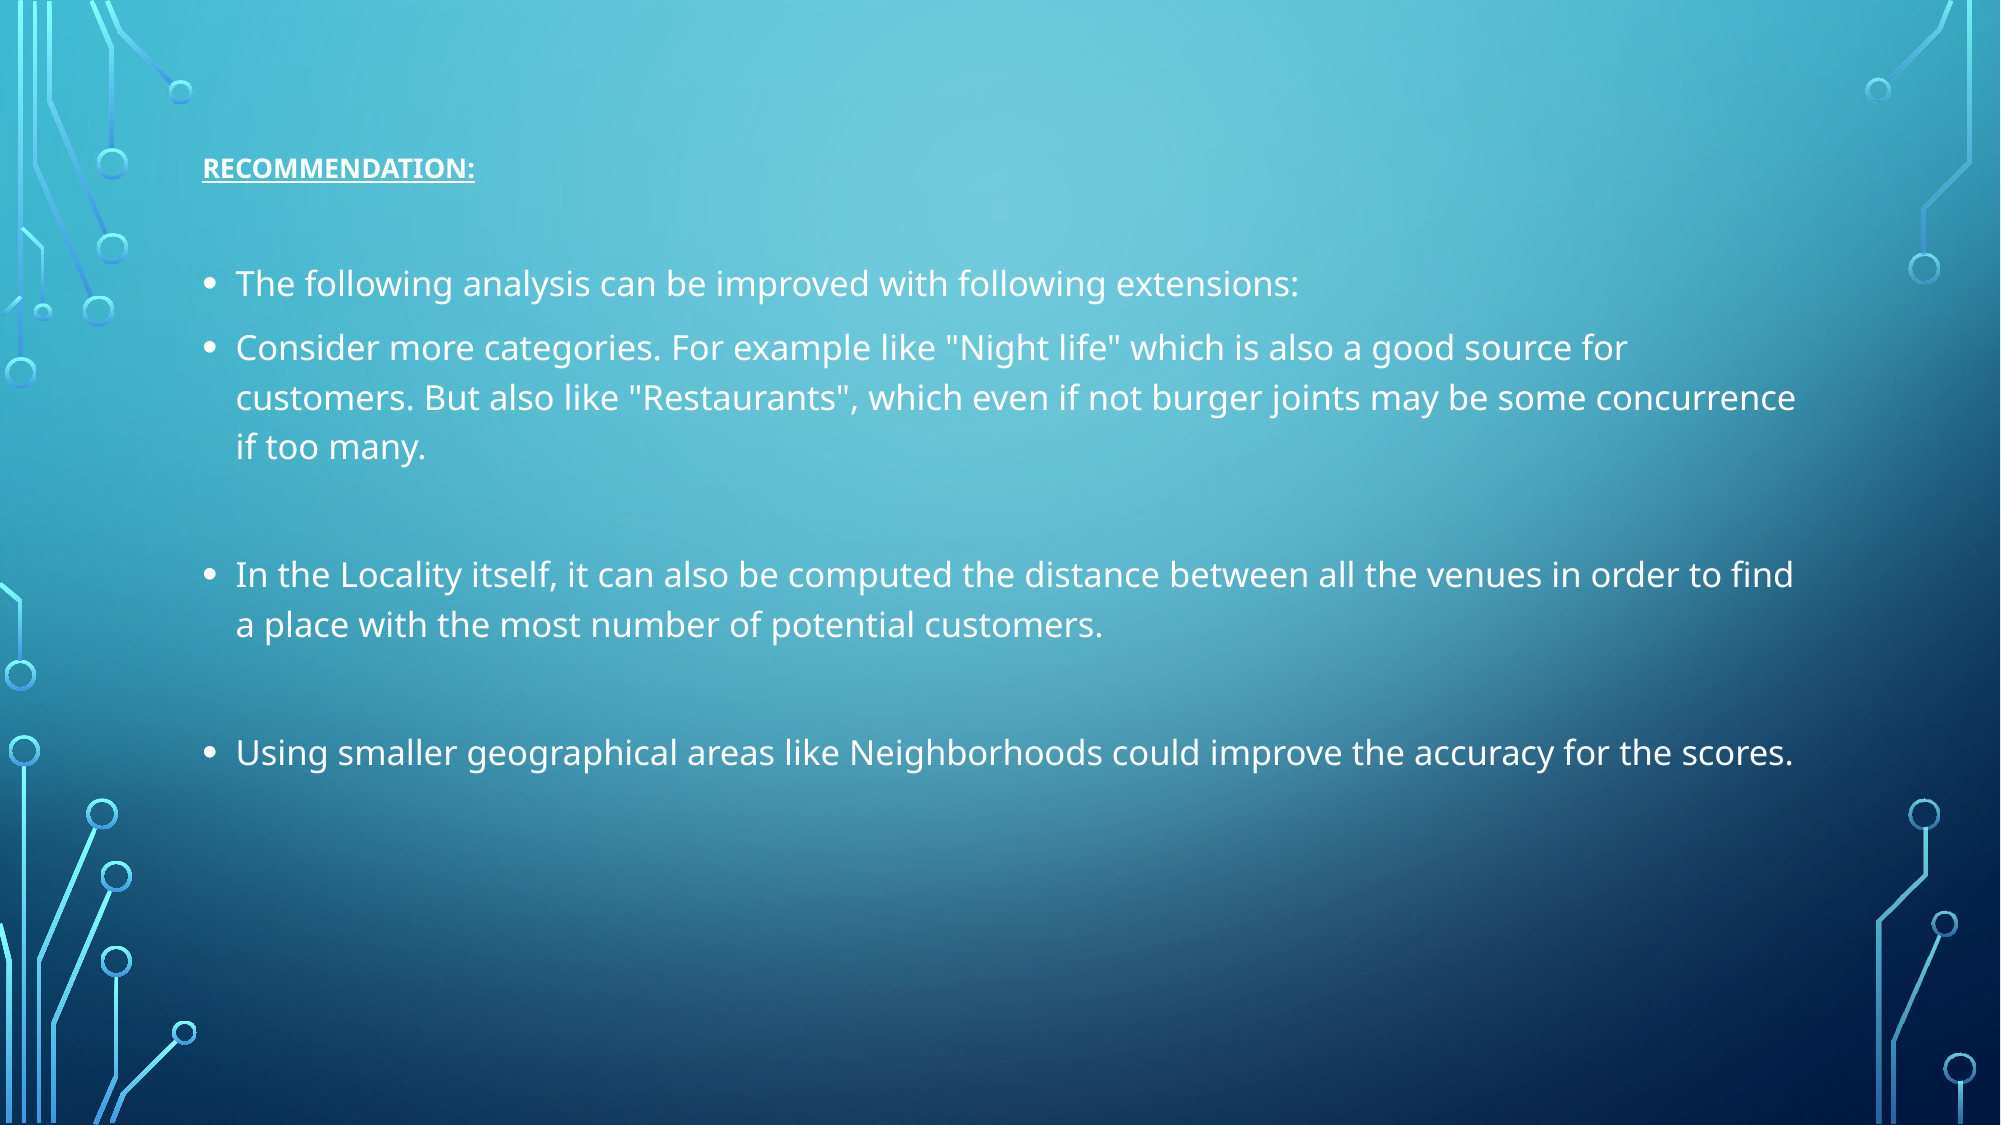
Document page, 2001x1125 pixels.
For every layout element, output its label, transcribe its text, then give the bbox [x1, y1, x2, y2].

list The following analysis can be improved with following extensions: Consider more categories. For example like "Night life" which is also a good source for customers. But also like "Restaurants", which even if not burger joints may be some concurrence if too many. In the Locality itself, it can also be computed the distance between all the venues in order to find a place with the most number of potential customers. Using smaller geographical areas like Neighborhoods could improve the accuracy for the scores. [187, 246, 1813, 828]
title Recommendation: [187, 118, 1813, 225]
